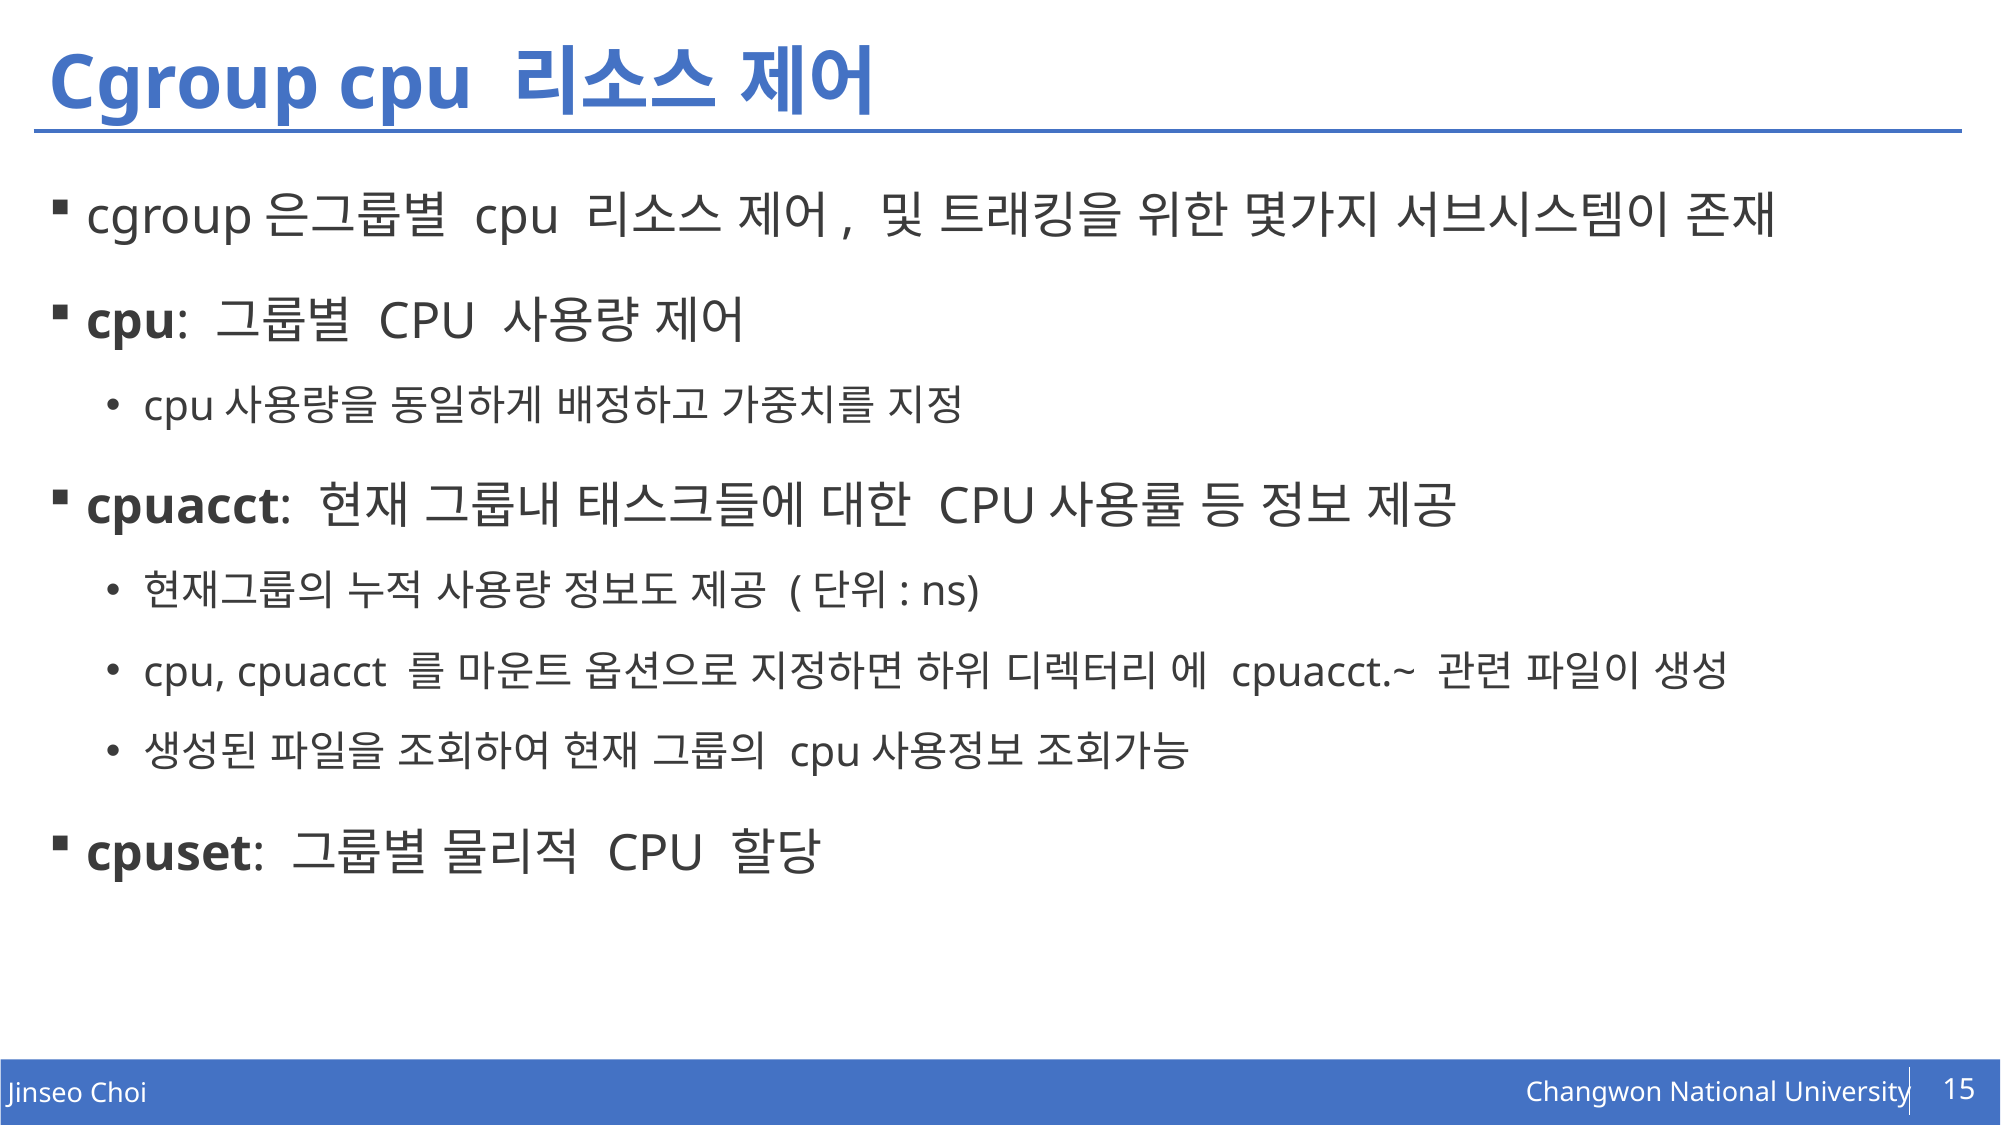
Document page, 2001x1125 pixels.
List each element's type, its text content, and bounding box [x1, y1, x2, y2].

title Cgroup cpu 리소스 제어 [33, 27, 1963, 143]
list cgroup은그룹별 cpu 리소스 제어, 및 트래킹을 위한 몇가지 서브시스템이 존재 cpu: 그룹별 CPU 사용량 제어 cpu사용량을 동일하게 배정하고 가중치를 지정 cpuacct: 현재 그룹내 태스크들에 대한 CPU사용률 등 정보 제공 현재그룹의 누적 사용량 정보도 제공 (단위: ns) cpu, cpuacct 를 마운트 옵션으로 지정하면 하위 디렉터리 에 cpuacct.~ 관련 파일이 생성 생성된 파일을 조회하여 현재 그룹의 cpu사용정보 조회가능 cpuset: 그룹별 물리적 CPU 할당 [33, 152, 1963, 997]
slide_number 15 [1922, 1060, 1996, 1121]
